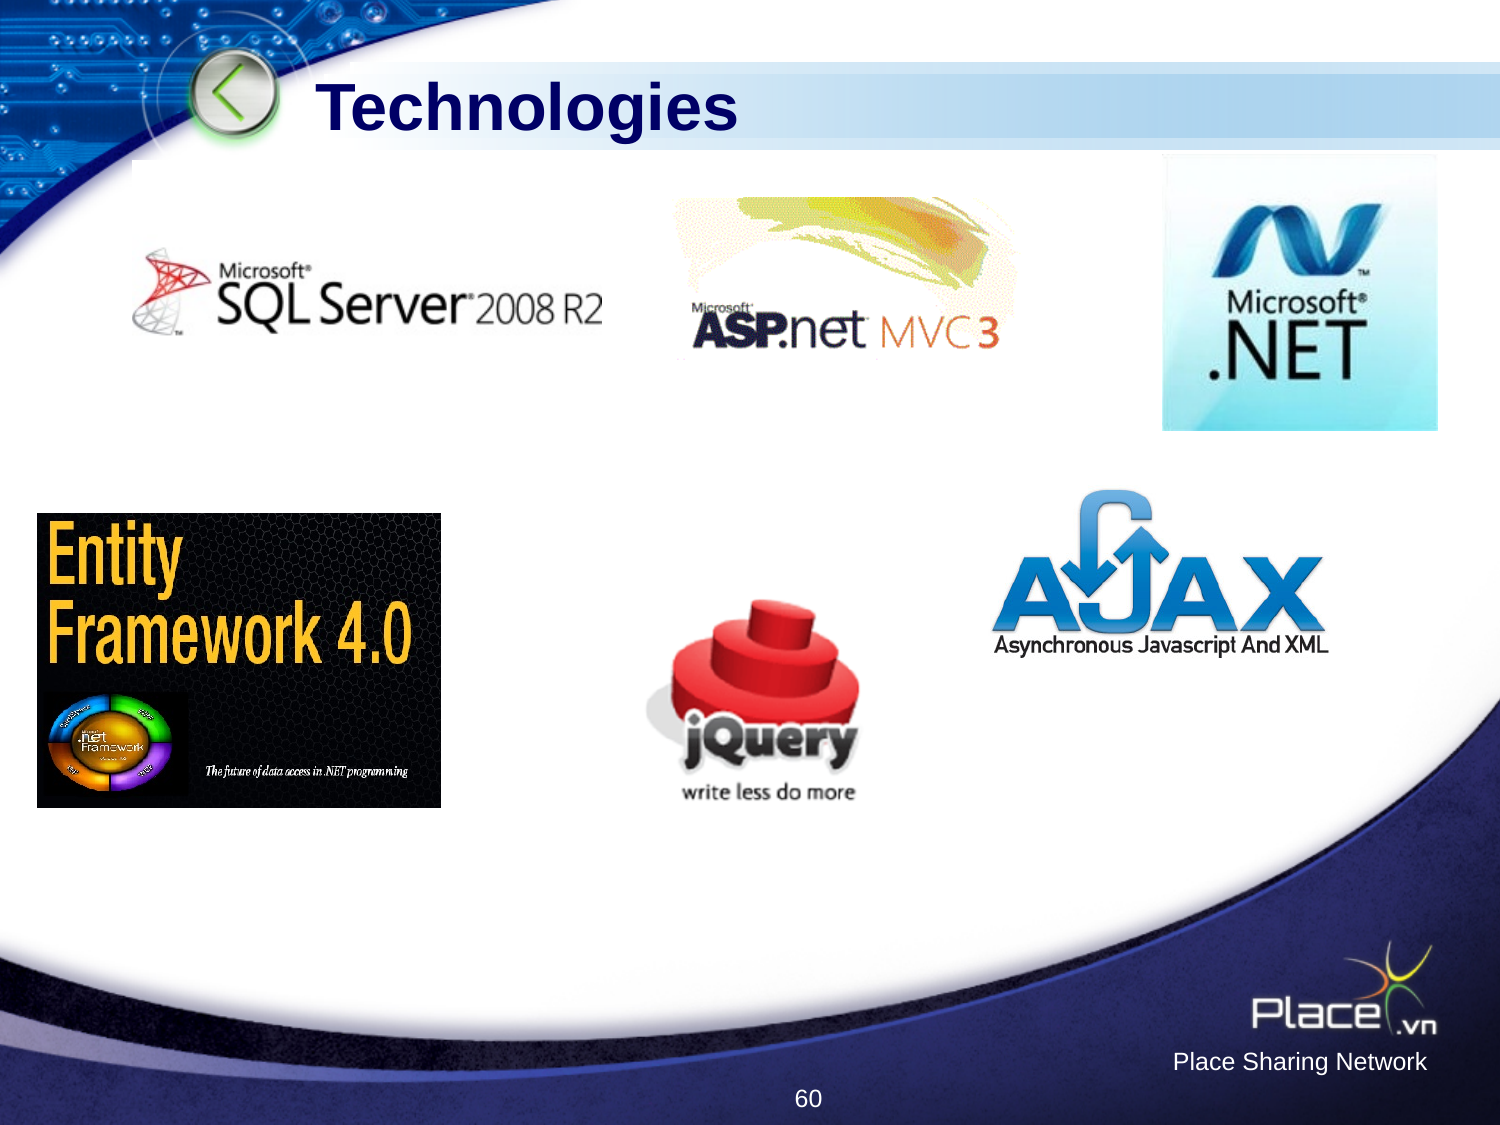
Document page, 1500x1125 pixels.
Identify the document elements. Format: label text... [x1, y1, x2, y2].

picture [0, 0, 1500, 1125]
footer Place Sharing Network [975, 1037, 1450, 1075]
title Technologies [300, 57, 1438, 150]
slide_number 60 [487, 1074, 838, 1113]
